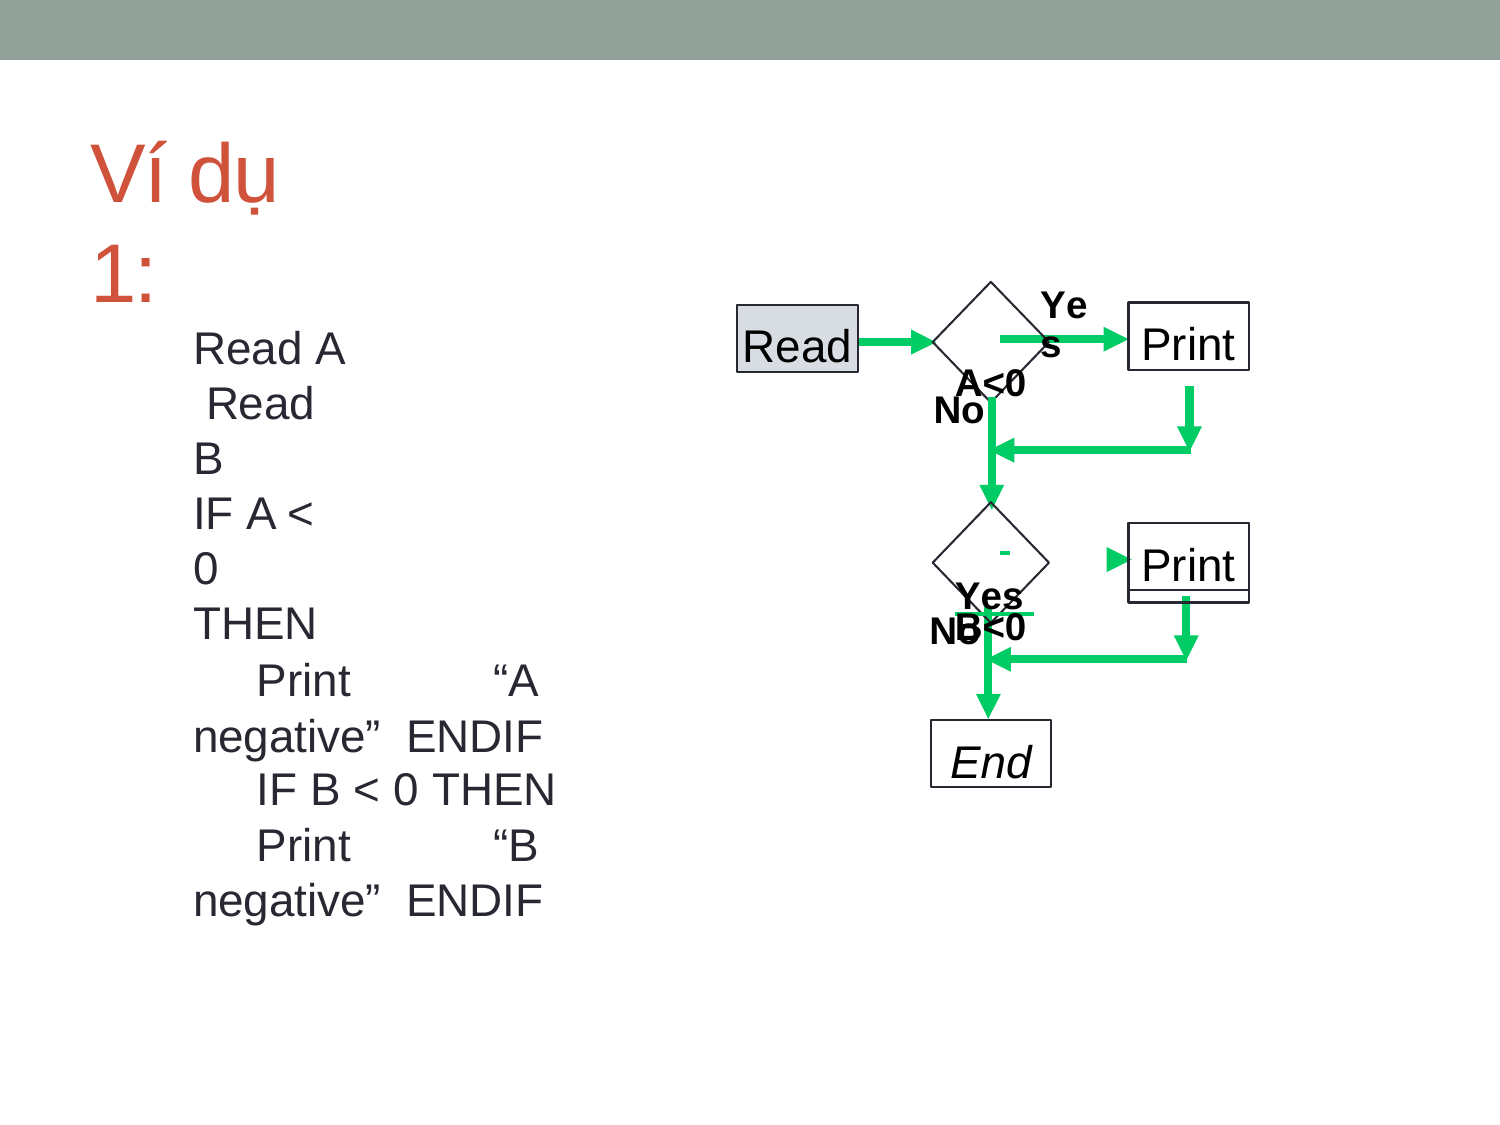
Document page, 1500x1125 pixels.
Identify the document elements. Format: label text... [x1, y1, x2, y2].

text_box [931, 500, 1250, 661]
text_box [979, 392, 1005, 499]
text_box End [931, 719, 1052, 788]
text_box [985, 646, 1188, 673]
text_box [853, 329, 926, 355]
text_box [975, 669, 1002, 720]
text_box Print [1208, 302, 1249, 370]
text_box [931, 280, 1203, 463]
text_box Read [737, 304, 858, 372]
text_box Read A Read B IF A < 0 THEN Print “A negative” ENDIF IF B < 0 THEN Print “B negative” ENDIF [191, 316, 627, 926]
title Ví dụ 1: [87, 116, 365, 319]
